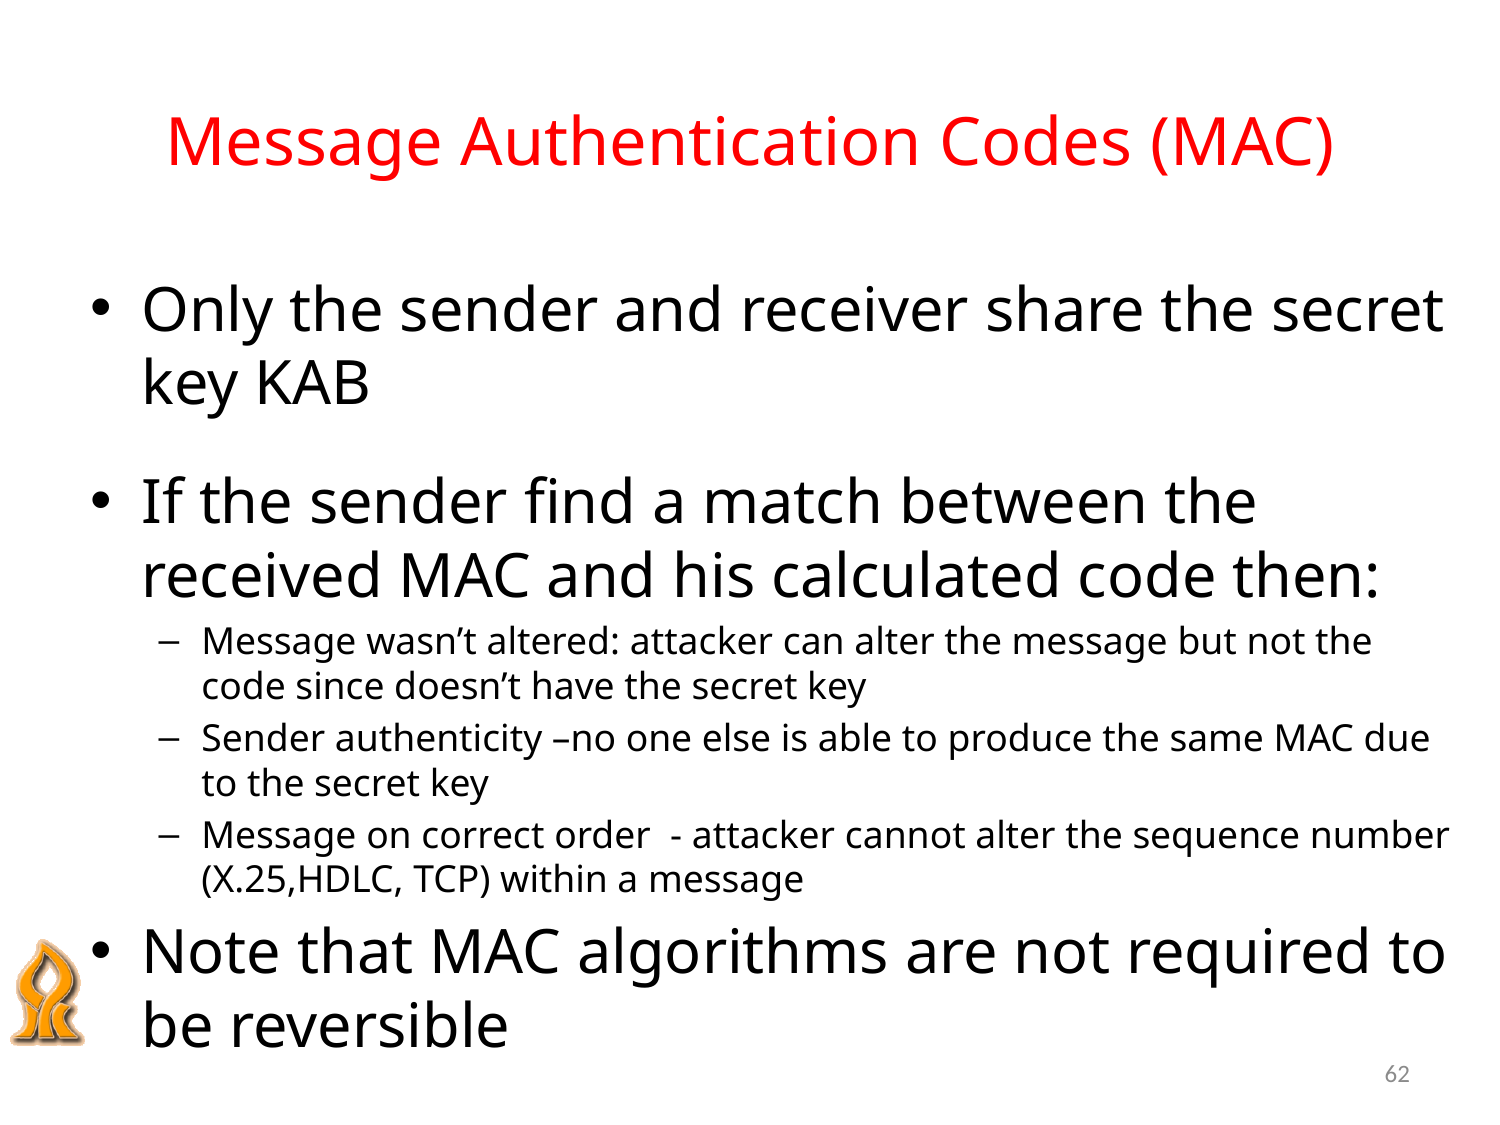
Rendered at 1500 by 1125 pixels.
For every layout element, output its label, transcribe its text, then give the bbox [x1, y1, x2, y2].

list Only the sender and receiver share the secret key KAB If the sender find a match between the received MAC and his calculated code then: Message wasn’t altered: attacker can alter the message but not the code since doesn’t have the secret key Sender authenticity –no one else is able to produce the same MAC due to the secret key Message on correct order - attacker cannot alter the sequence number (X.25,HDLC, TCP) within a message Note that MAC algorithms are not required to be reversible [75, 262, 1483, 1071]
slide_number 62 [1074, 1042, 1425, 1103]
title Message Authentication Codes (MAC) [75, 45, 1425, 233]
picture [10, 939, 75, 1046]
